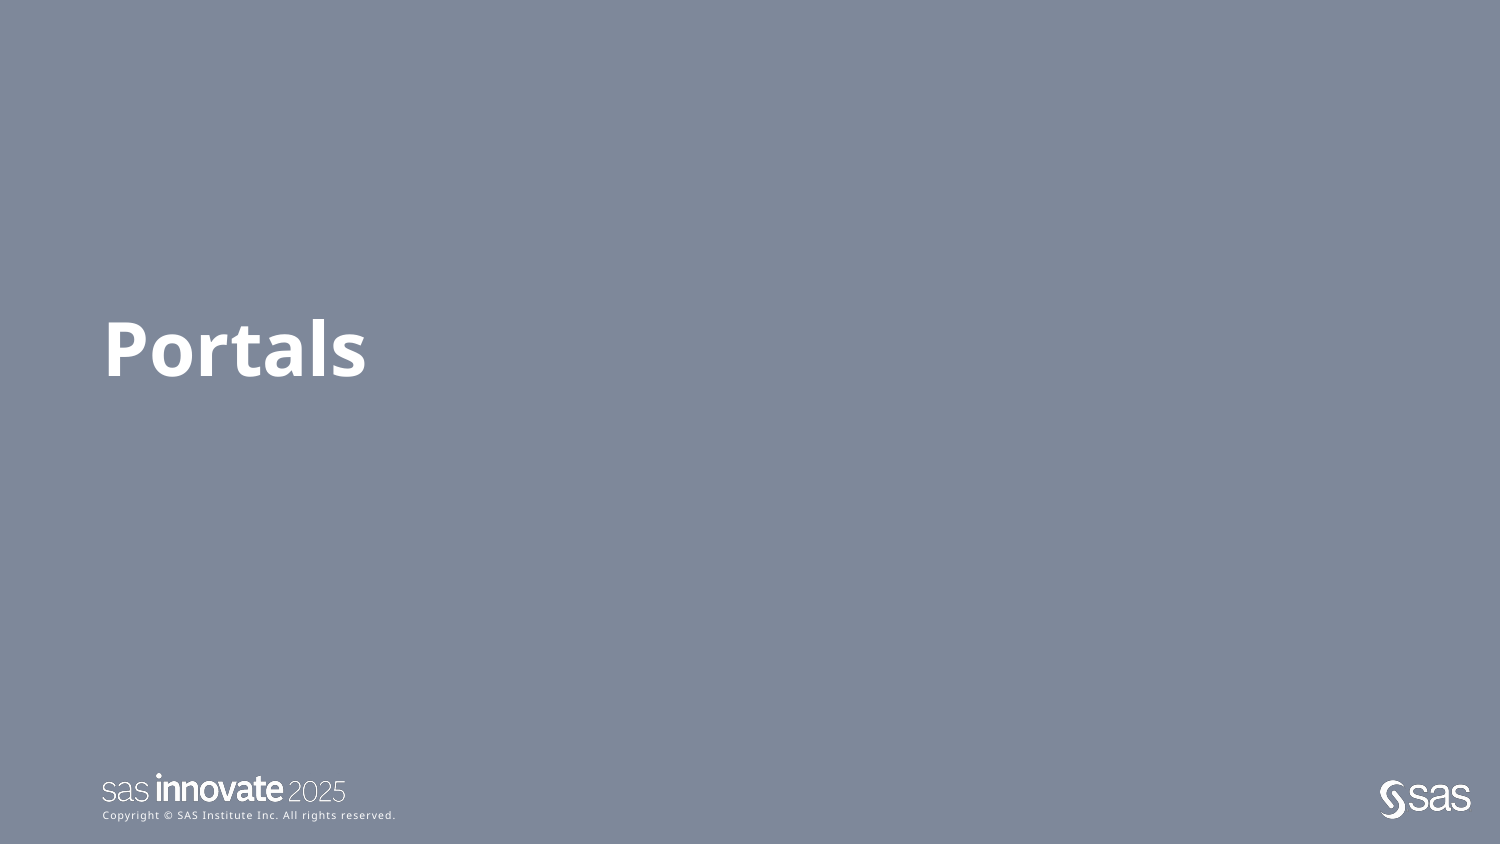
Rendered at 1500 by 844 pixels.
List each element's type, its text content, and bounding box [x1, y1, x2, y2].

title Portals [102, 300, 1098, 422]
picture [1380, 780, 1472, 819]
picture [102, 773, 345, 802]
